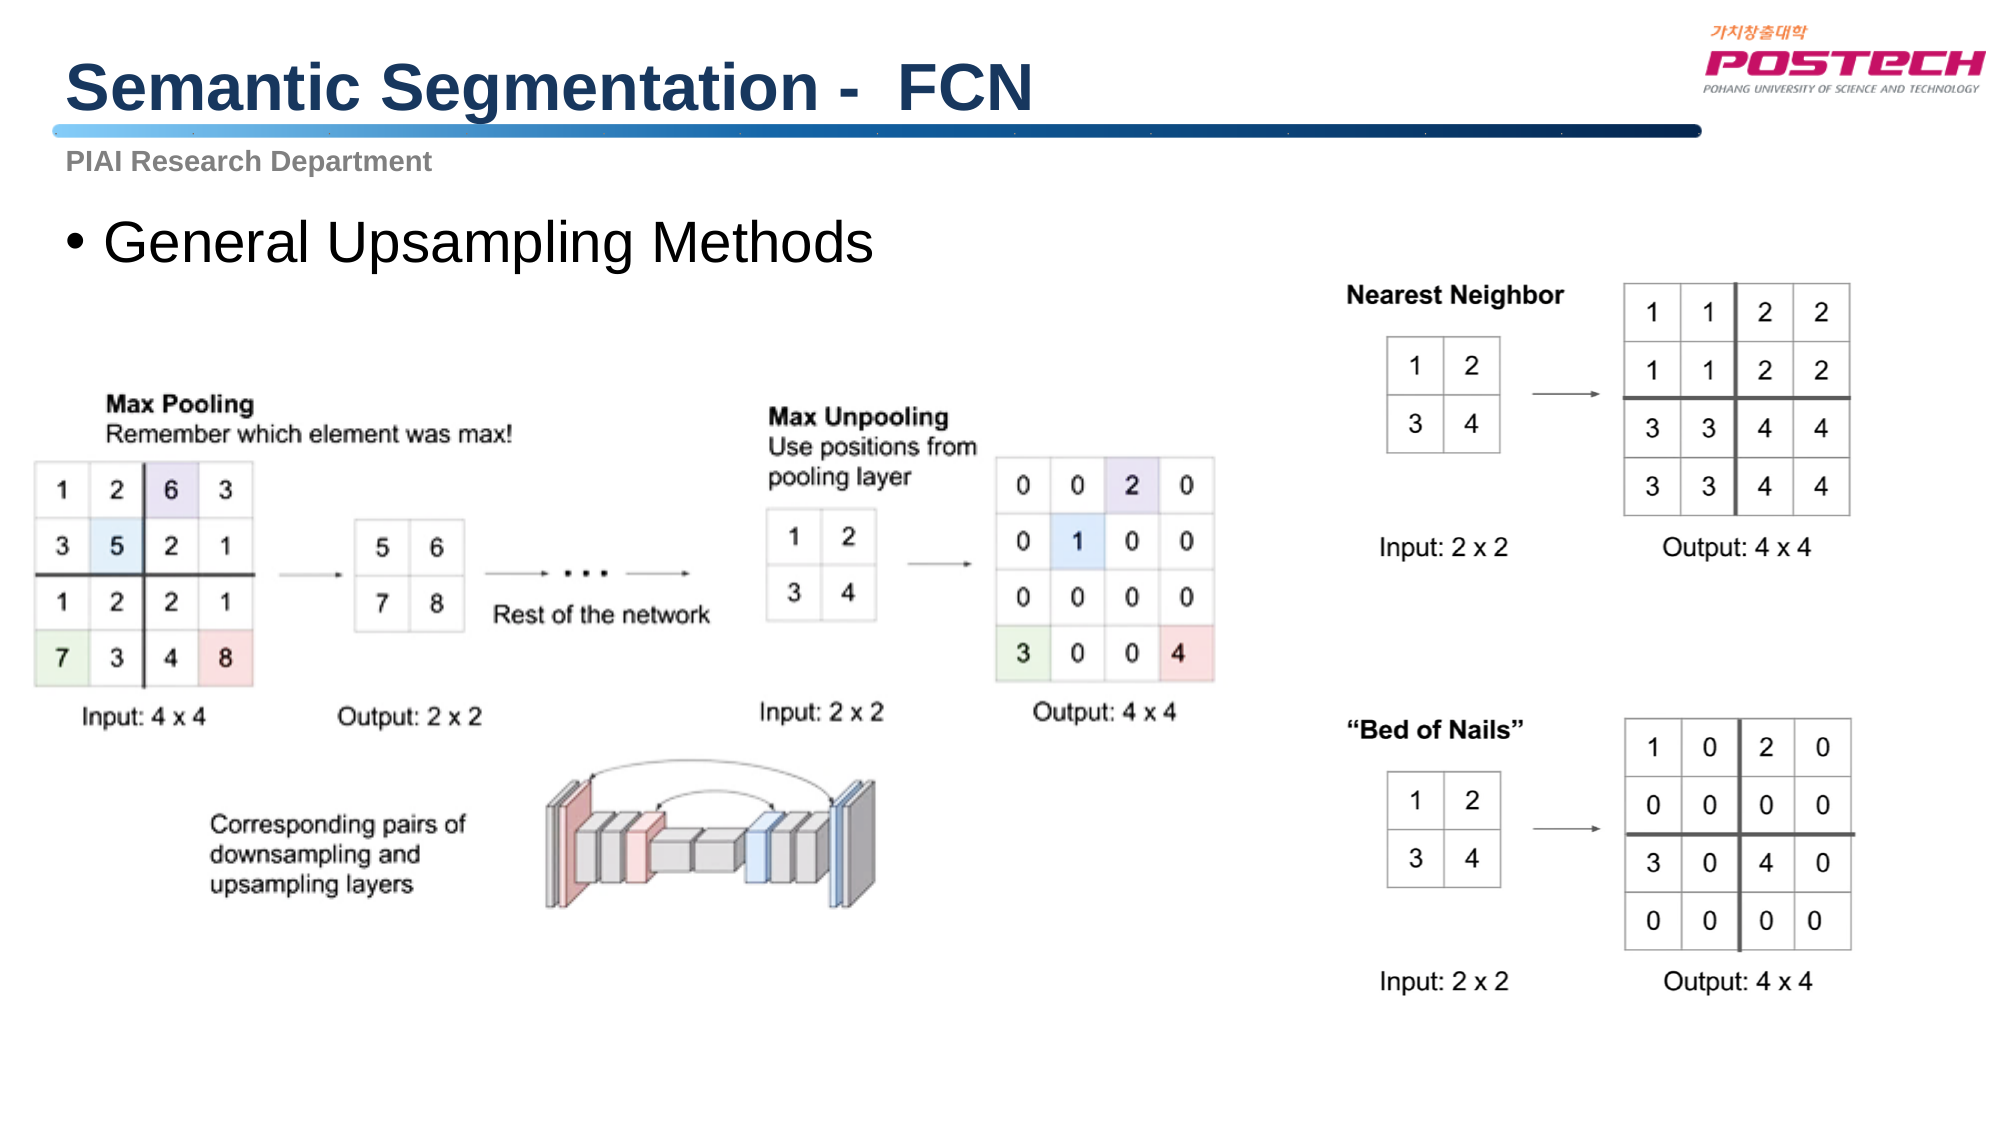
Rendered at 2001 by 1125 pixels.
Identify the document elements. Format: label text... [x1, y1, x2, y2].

picture [1334, 270, 1861, 563]
text_box Semantic Segmentation - FCN [50, 36, 1737, 132]
picture [1703, 25, 1986, 93]
picture [24, 383, 1228, 910]
text_box General Upsampling Methods [50, 205, 1948, 1089]
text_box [50, 123, 1704, 186]
picture [1339, 710, 1867, 1002]
